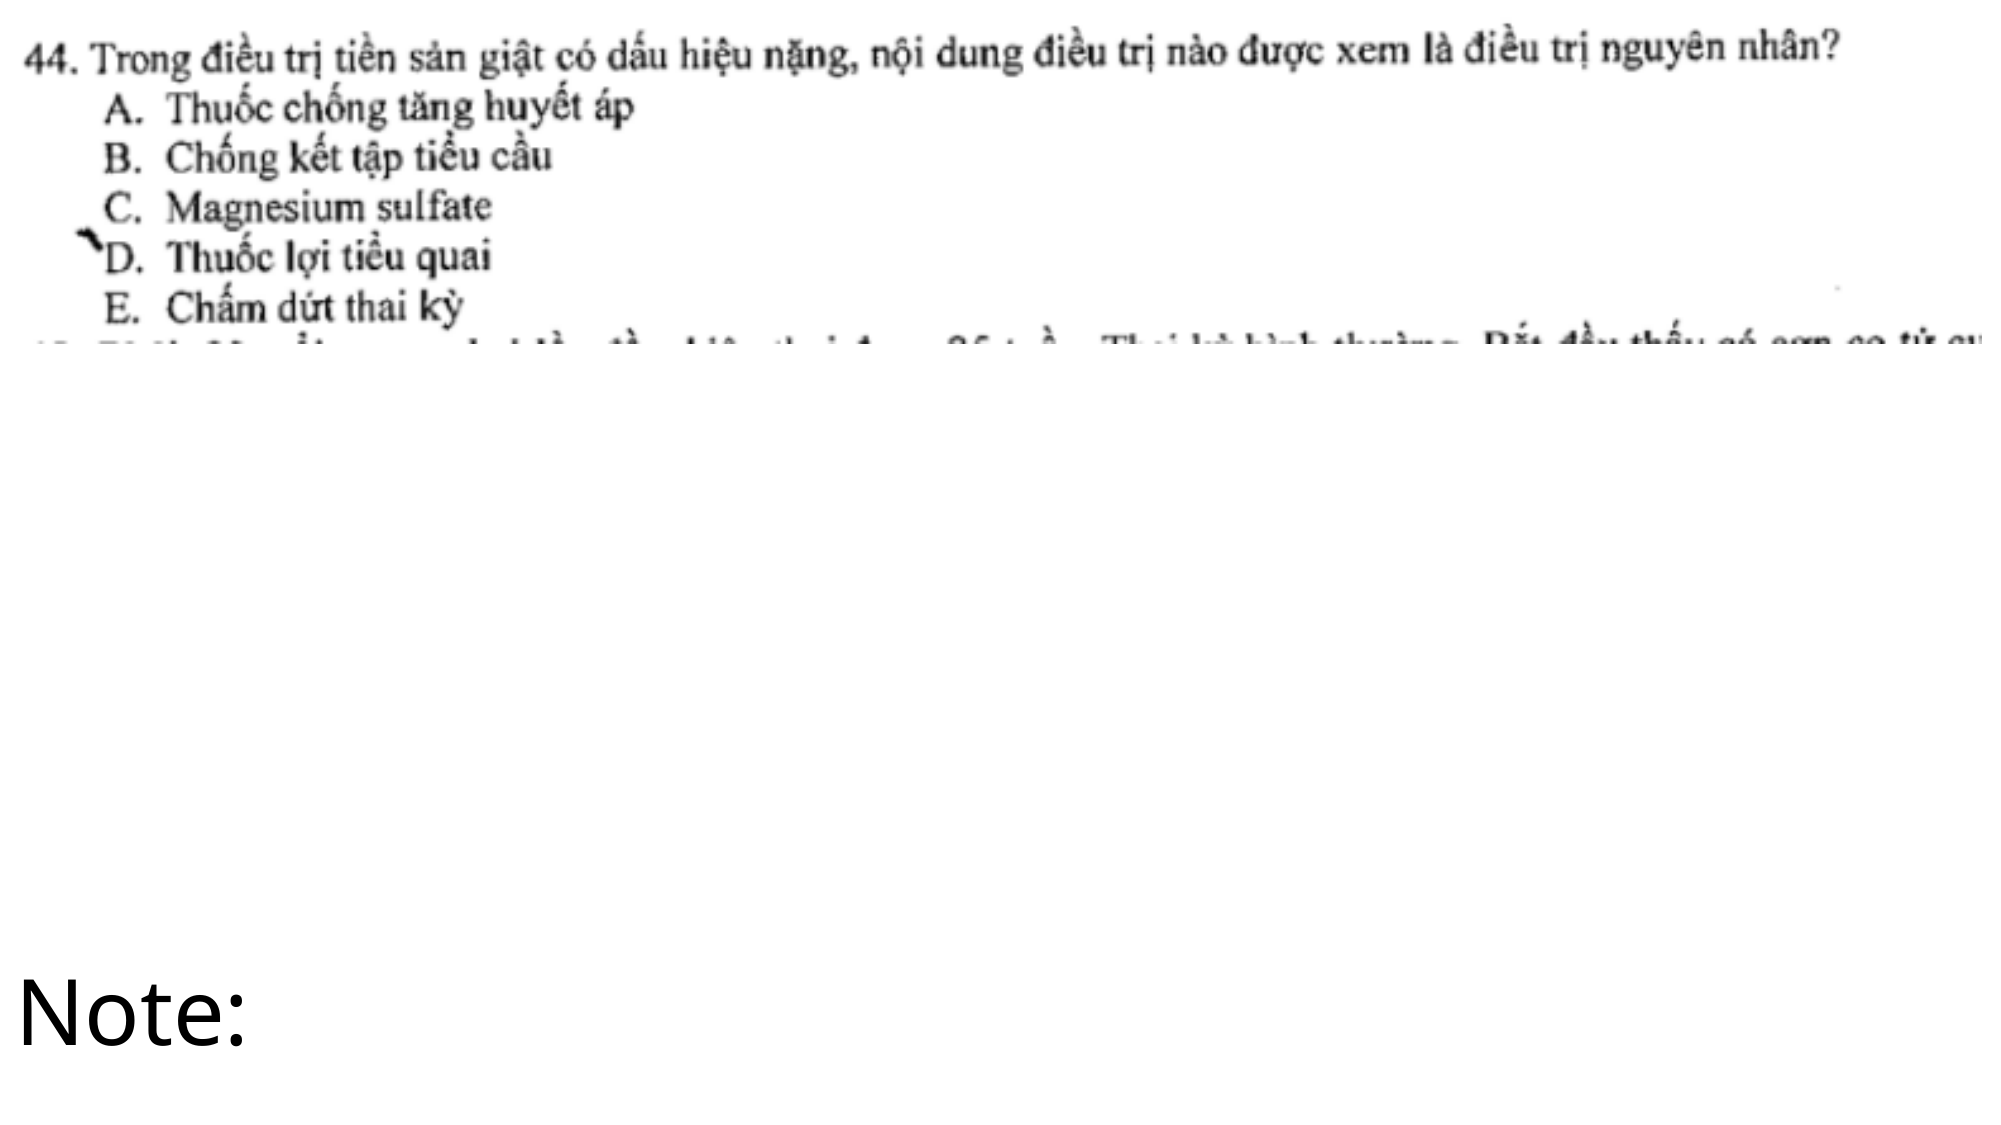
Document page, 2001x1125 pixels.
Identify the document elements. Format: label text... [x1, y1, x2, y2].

picture [0, 0, 1982, 344]
title Note: [0, 907, 1725, 1125]
